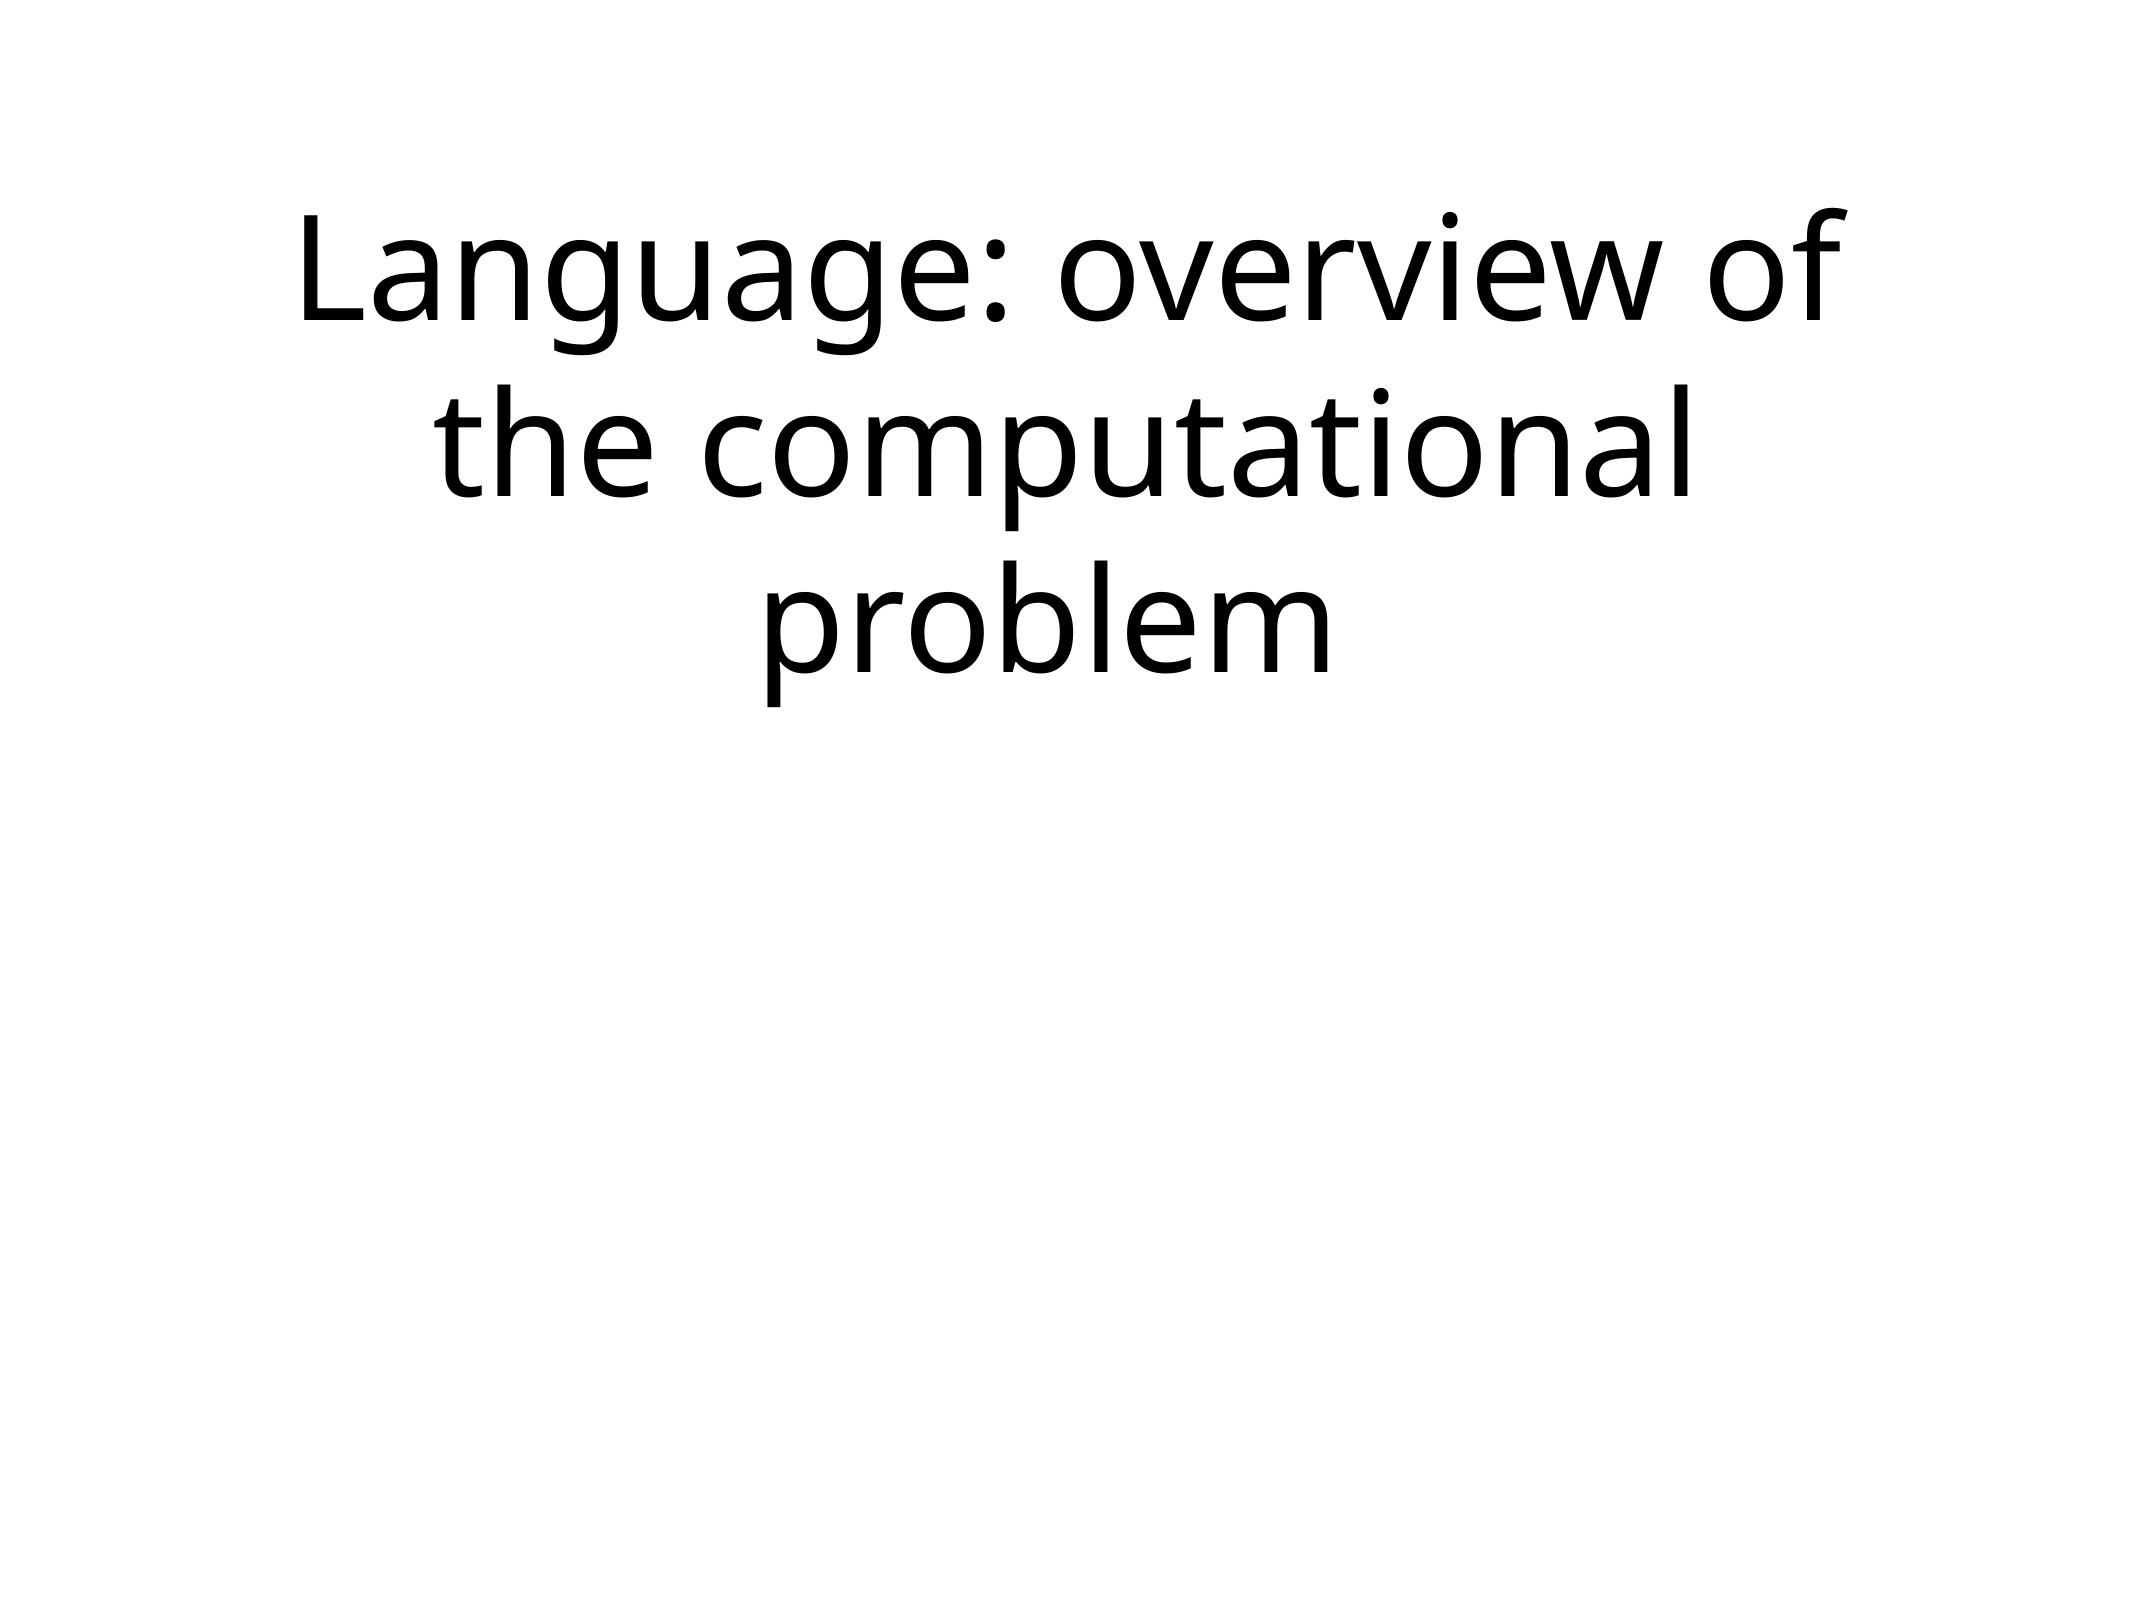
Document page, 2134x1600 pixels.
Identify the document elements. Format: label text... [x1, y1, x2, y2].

title Language: overview of the computational problem [207, 168, 1926, 711]
